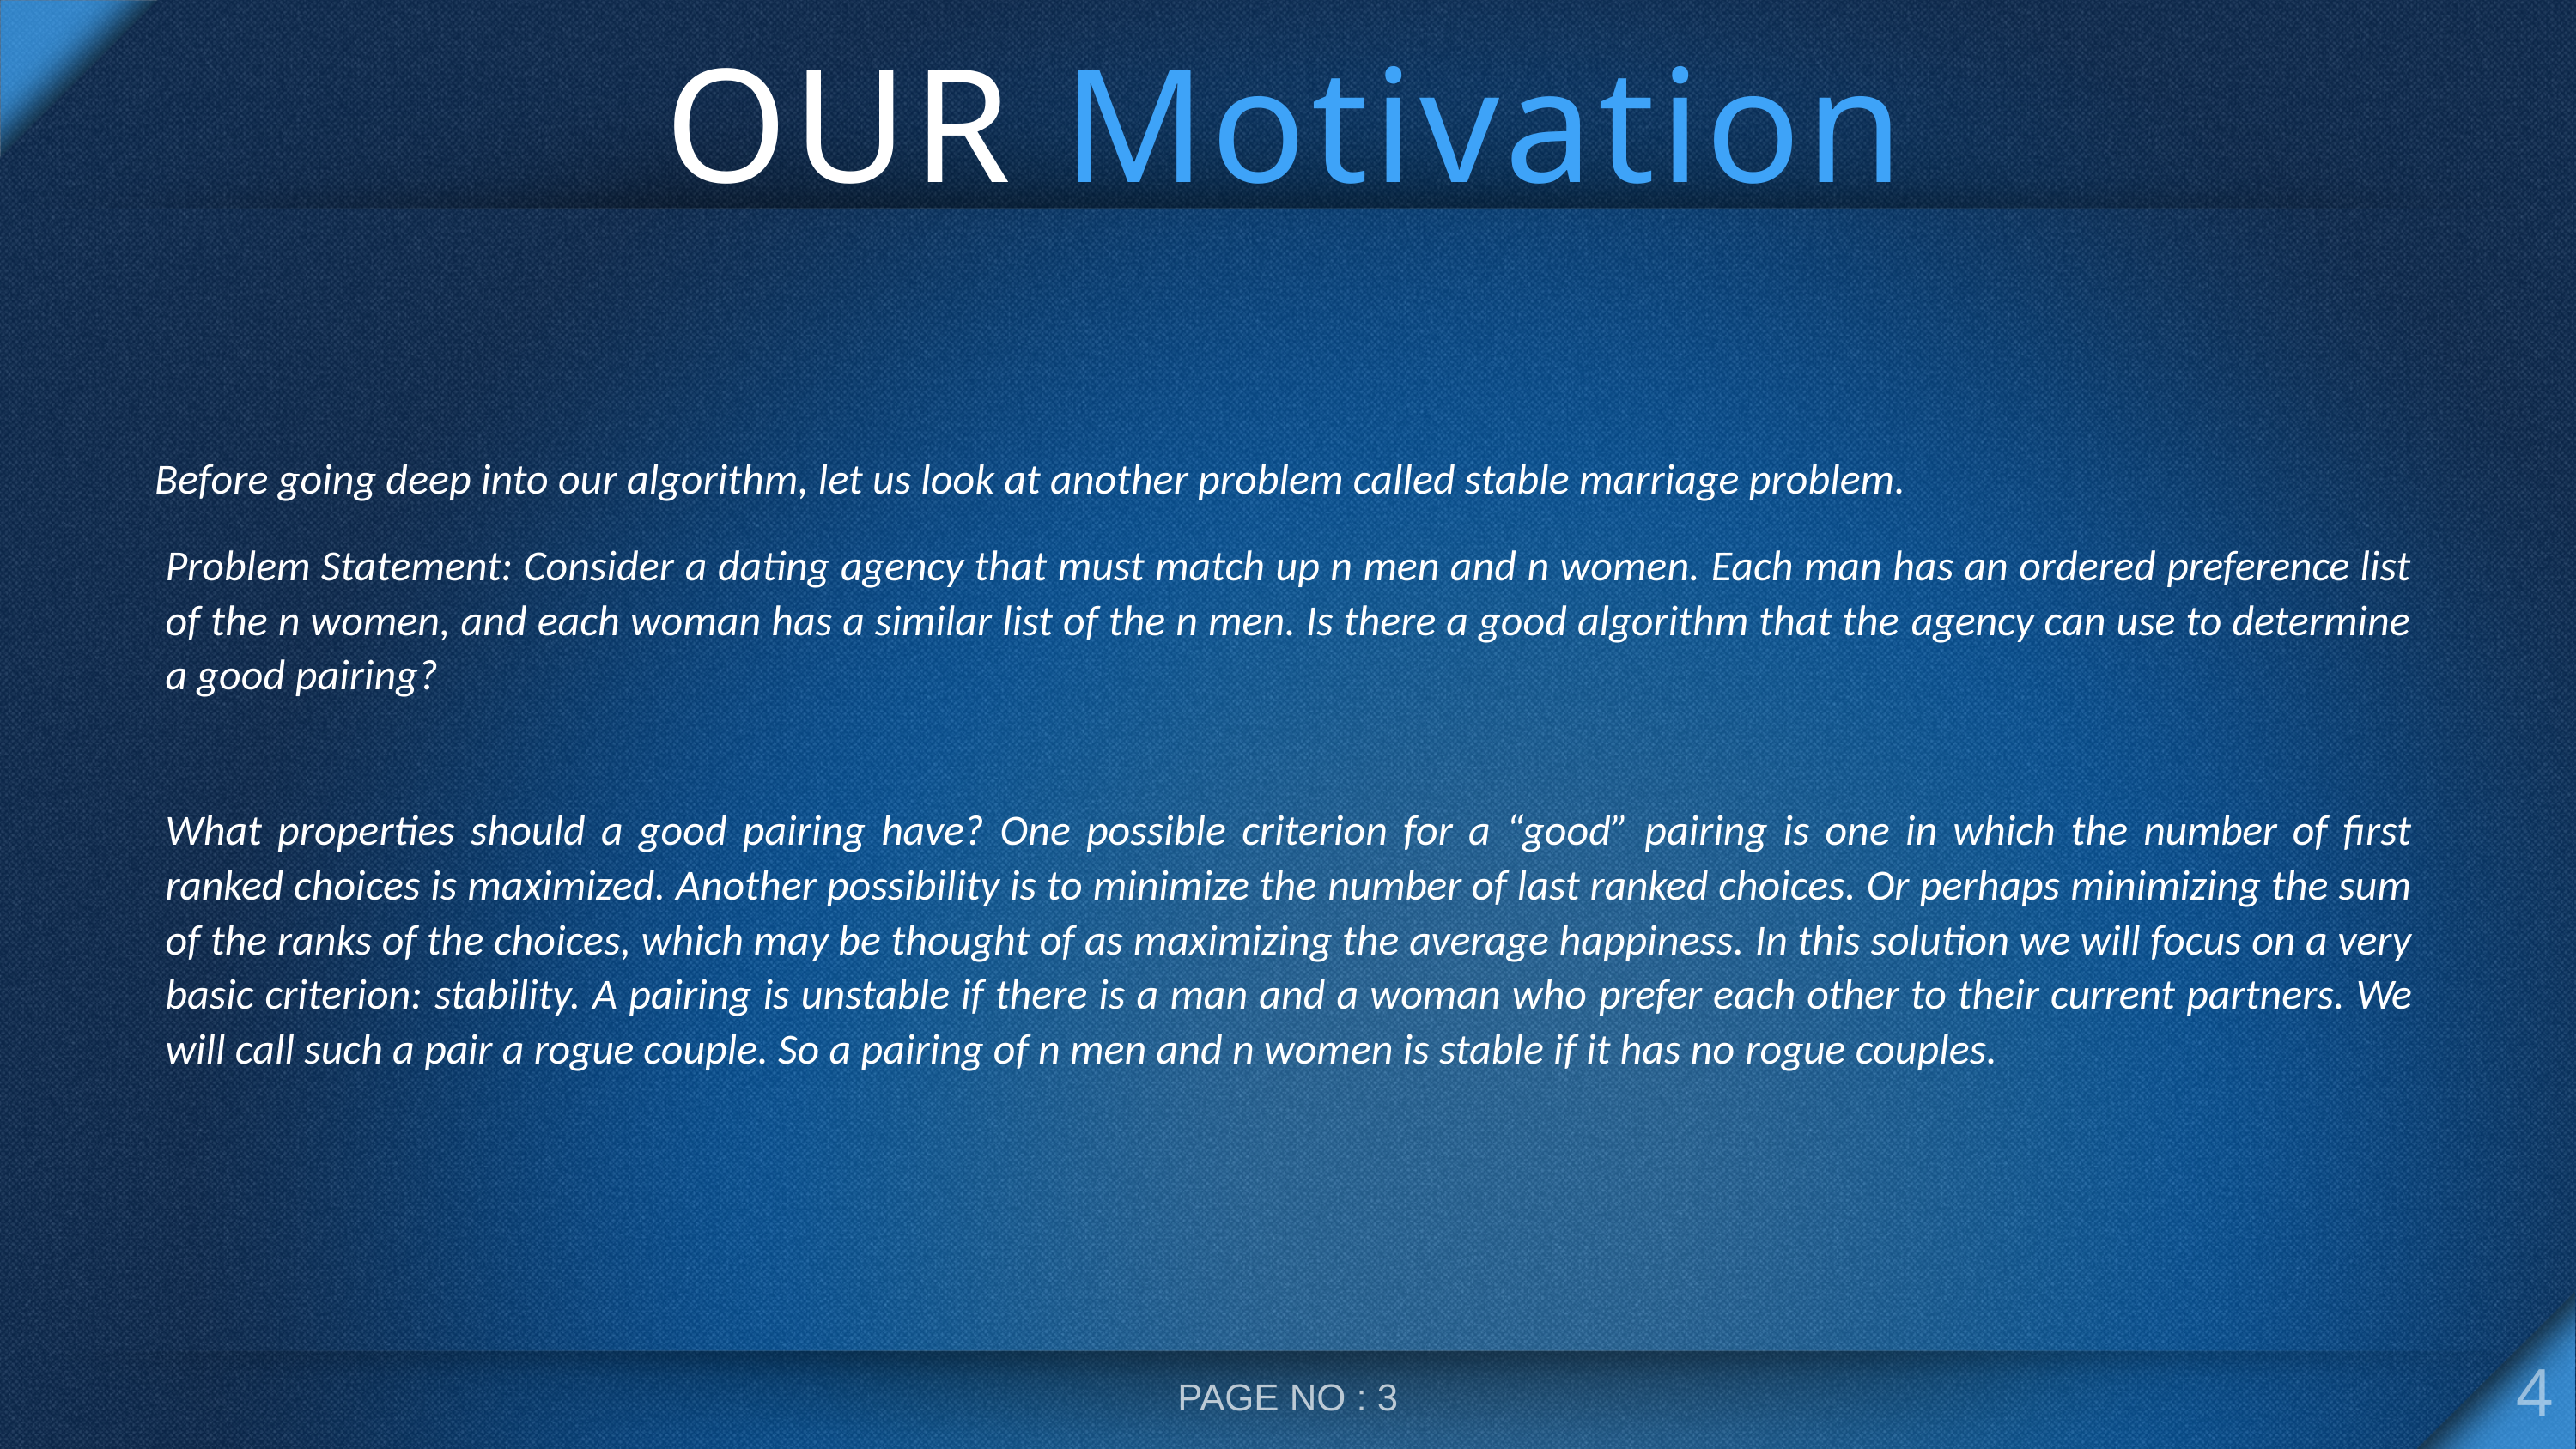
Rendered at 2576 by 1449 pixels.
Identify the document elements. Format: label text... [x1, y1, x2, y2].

title OUR Motivation [125, 34, 2445, 204]
picture [2567, 1434, 2576, 1449]
footer PAGE NO : 3 [740, 1357, 1836, 1434]
slide_number 4 [2482, 1356, 2576, 1434]
picture [0, 0, 2576, 1449]
list Before going deep into our algorithm, let us look at another problem called stable marriage problem. Problem Statement: Consider a dating agency that must match up n men and n women. Each man has an ordered preference list of the n women, and each woman has a similar list of the n men. Is there a good algorithm that the agency can use to determine a good pairing? What properties should a good pairing have? One possible criterion for a “good” pairing is one in which the number of first ranked choices is maximized. Another possibility is to minimize the number of last ranked choices. Or perhaps minimizing the sum of the ranks of the choices, which may be thought of as maximizing the average happiness. In this solution we will focus on a very basic criterion: stability. A pairing is unstable if there is a man and a woman who prefer each other to their current partners. We will call such a pair a rogue couple. So a pairing of n men and n women is stable if it has no rogue couples. [131, 440, 2445, 1080]
